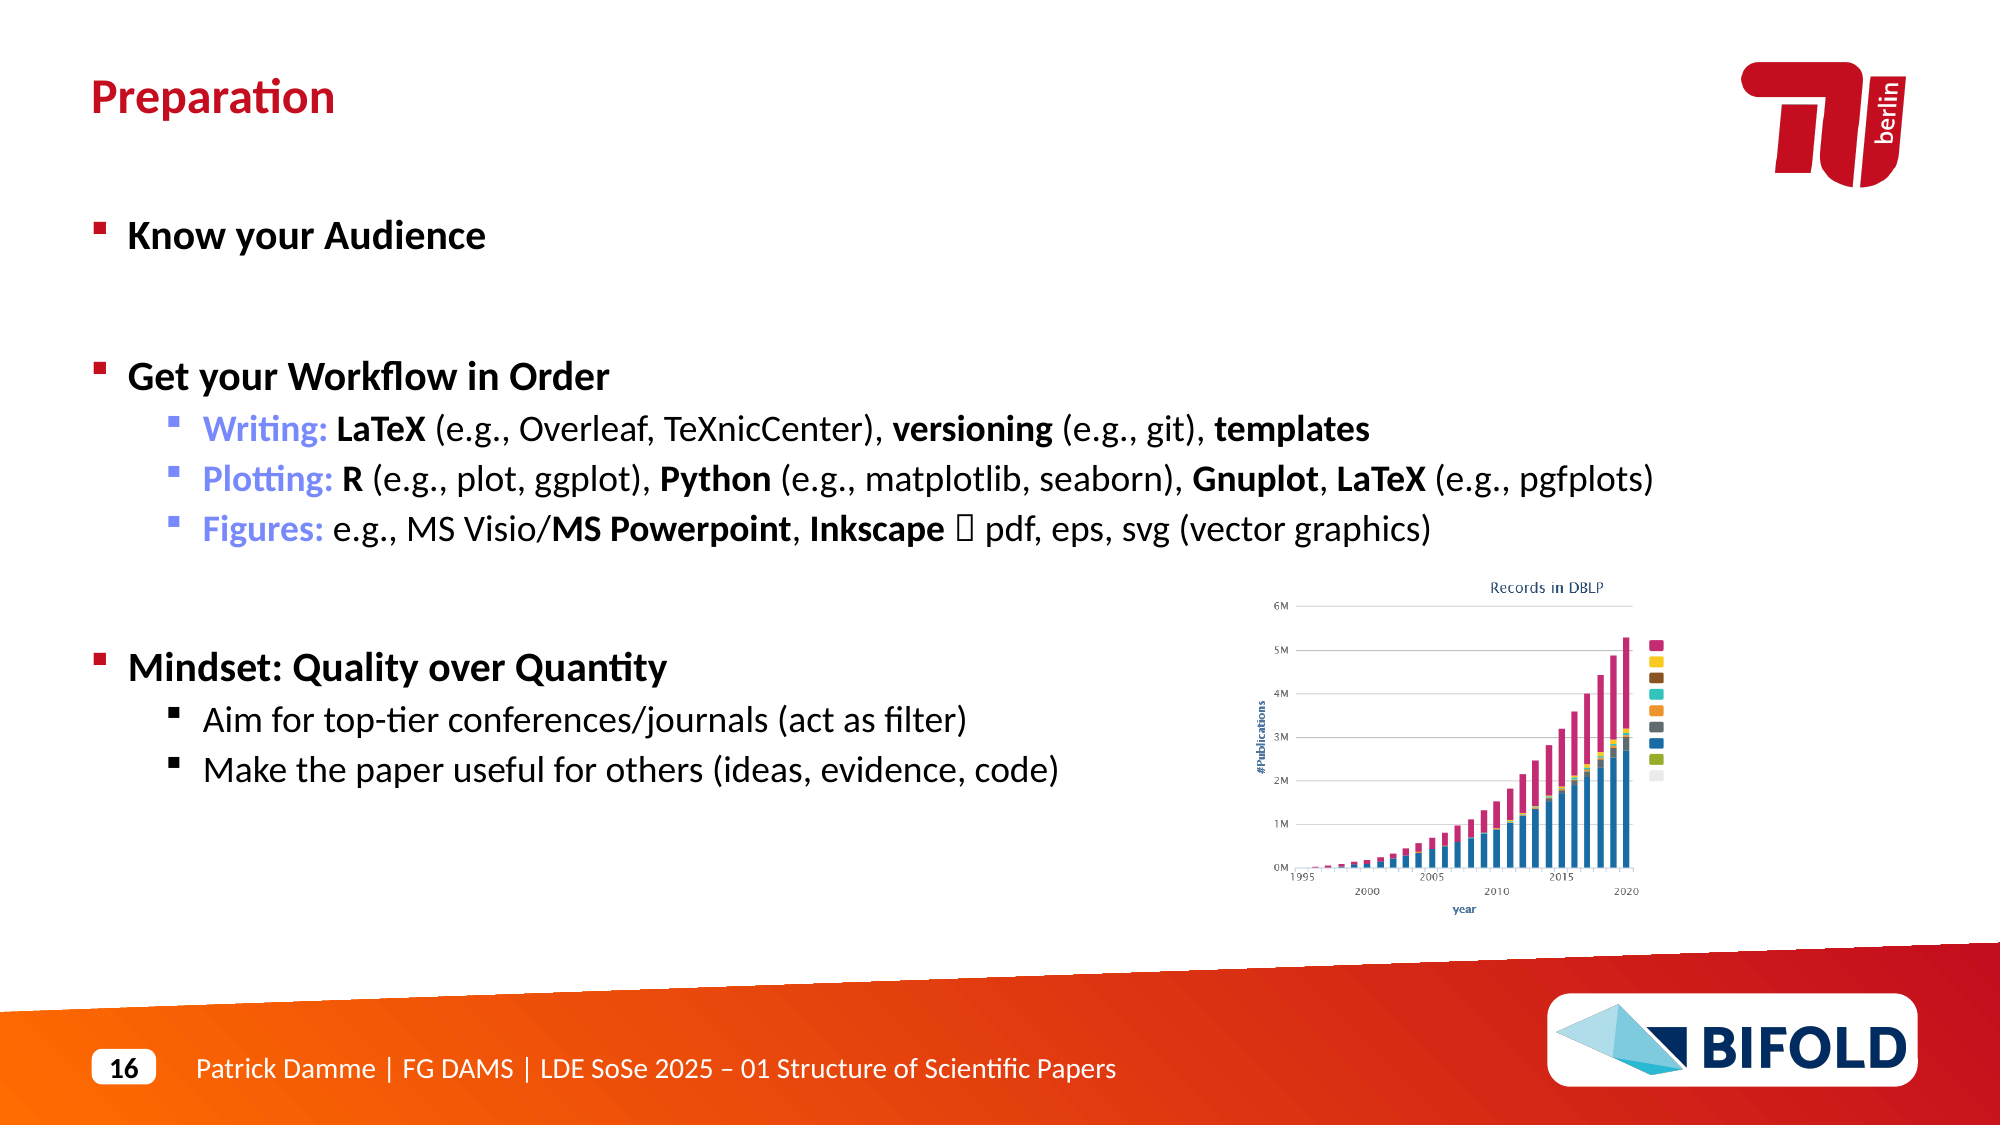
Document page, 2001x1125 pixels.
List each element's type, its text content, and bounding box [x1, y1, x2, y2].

picture [1741, 62, 1906, 188]
list Preparation [91, 65, 1455, 183]
picture [1242, 575, 1667, 917]
picture [1556, 1004, 1906, 1075]
list Know your Audience Get your Workflow in Order Writing: LaTeX (e.g., Overleaf, TeXnicCenter), versioning (e.g., git), templates Plotting: R (e.g., plot, ggplot), Python (e.g., matplotlib, seaborn), Gnuplot, LaTeX (e.g., pgfplots) Figures: e.g., MS Visio/MS Powerpoint, Inkscape  pdf, eps, svg (vector graphics) Mindset: Quality over Quantity Aim for top-tier conferences/journals (act as filter) Make the paper useful for others (ideas, evidence, code) [90, 208, 1908, 948]
